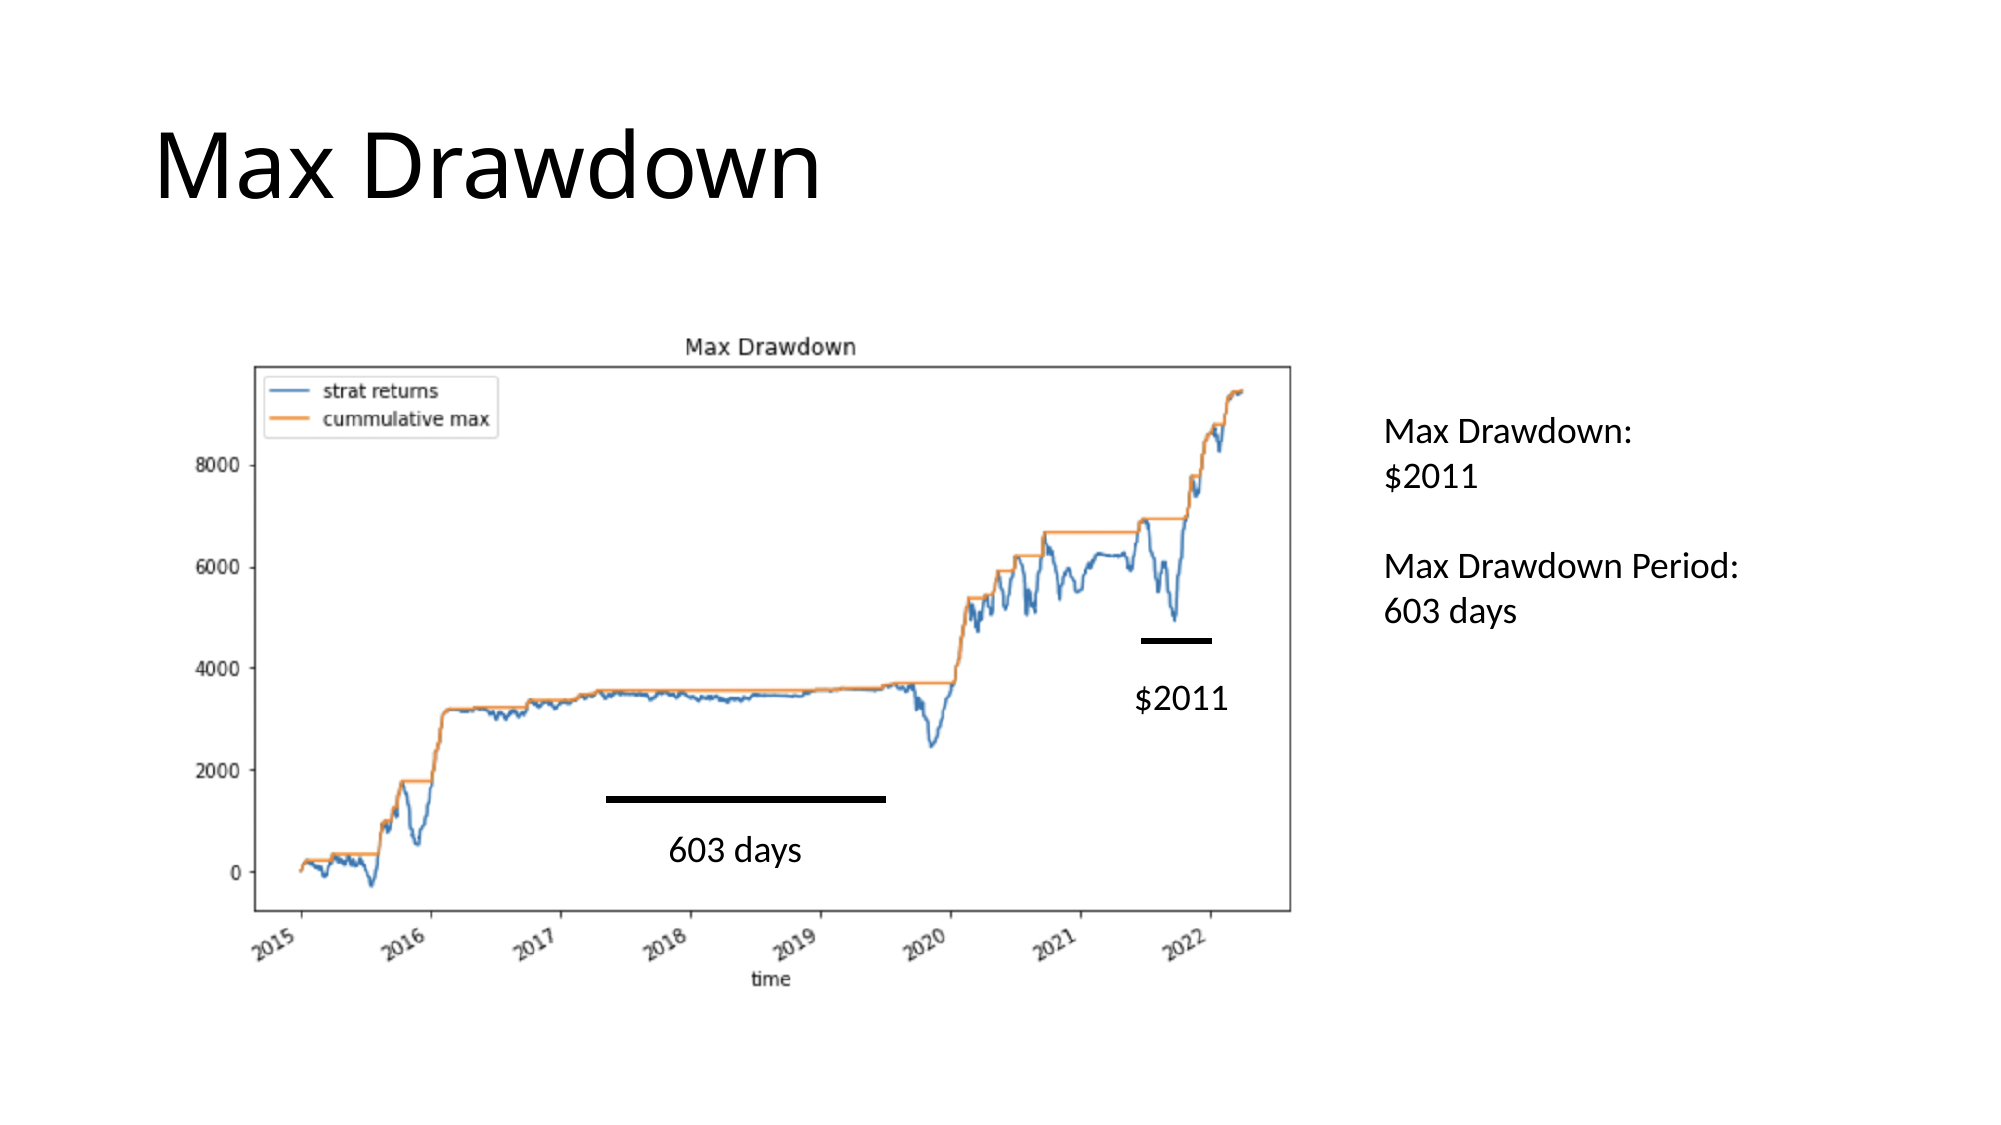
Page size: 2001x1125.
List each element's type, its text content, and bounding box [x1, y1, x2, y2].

text_box Max Drawdown: $2011 Max Drawdown Period: 603 days [1368, 398, 1768, 639]
title Max Drawdown [137, 59, 1863, 278]
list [187, 313, 1341, 1018]
